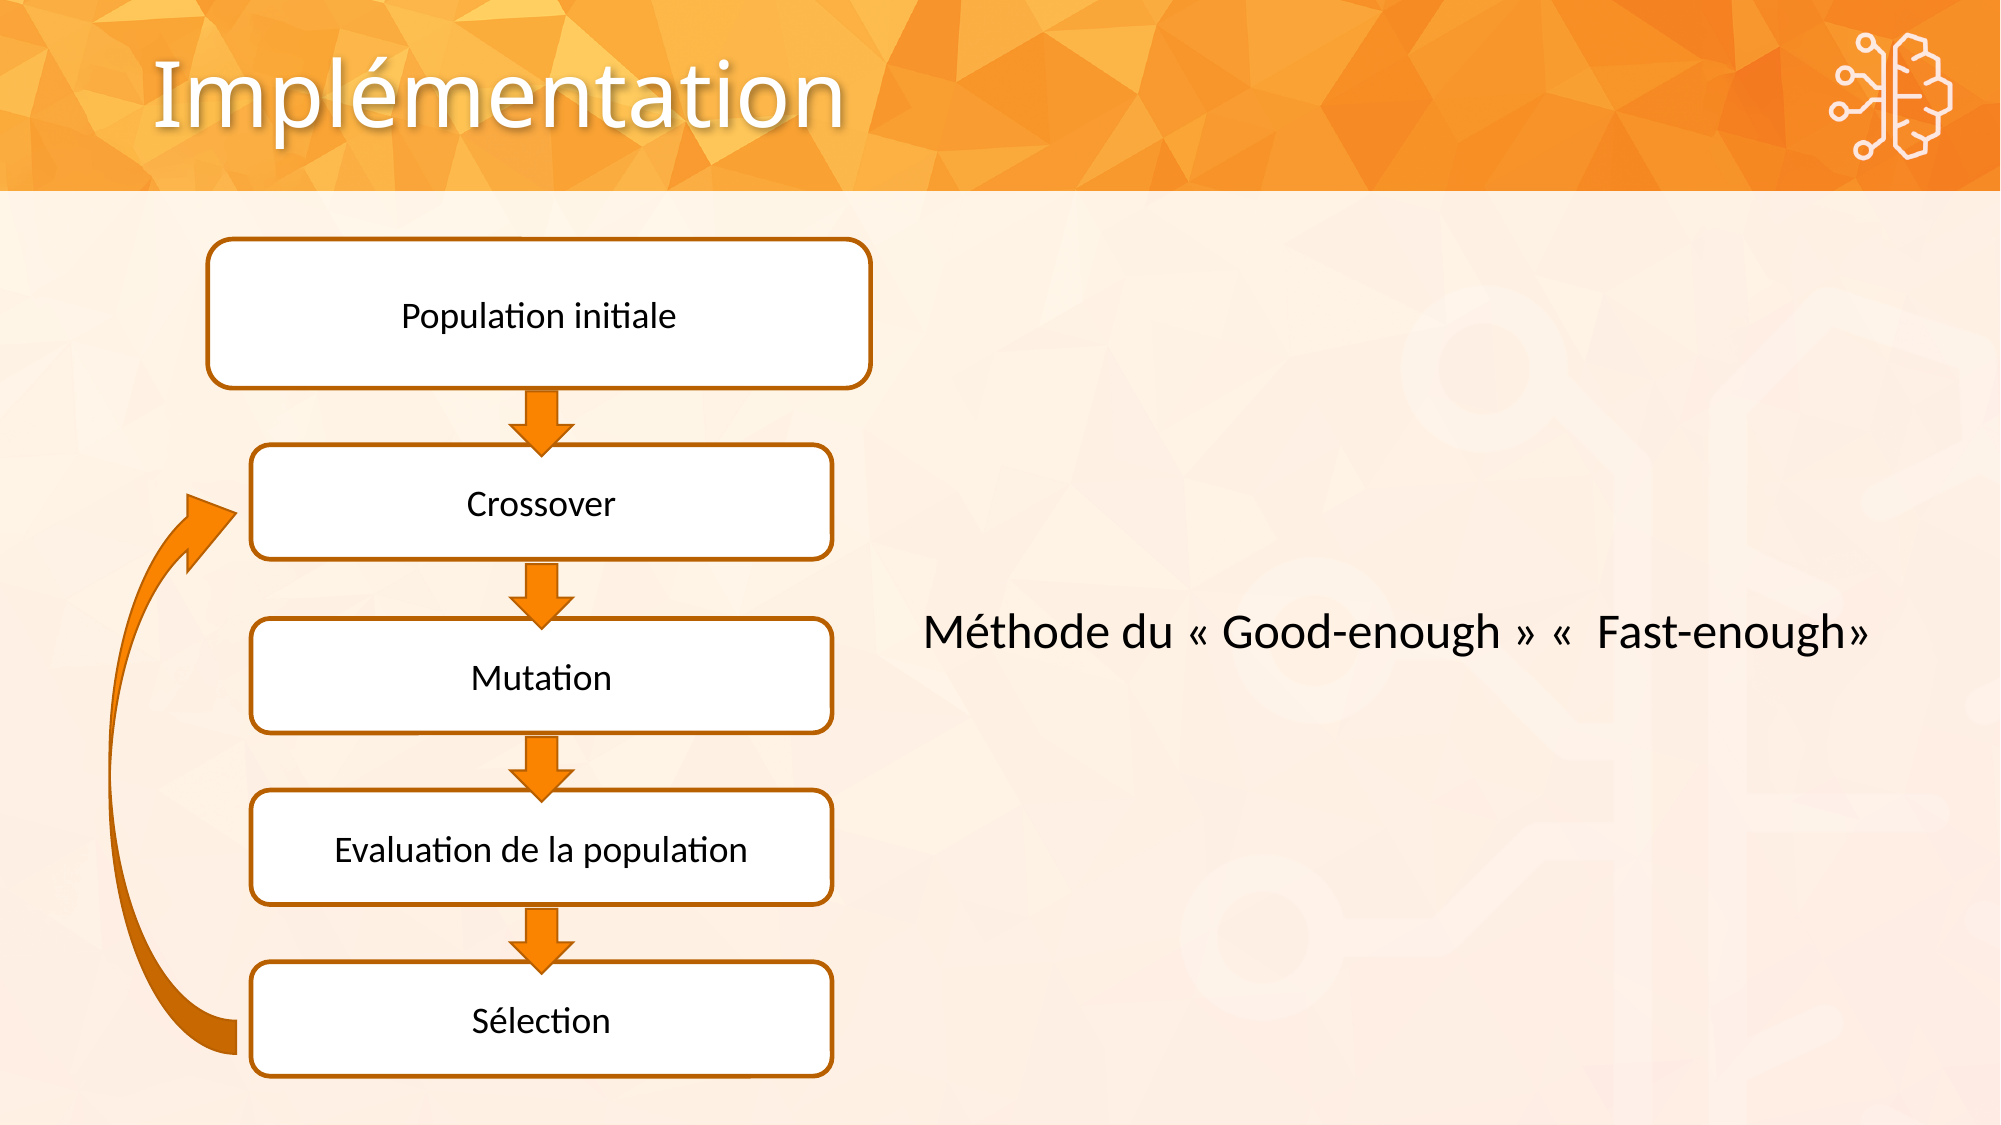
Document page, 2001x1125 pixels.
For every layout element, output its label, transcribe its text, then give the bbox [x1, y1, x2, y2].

text_box Méthode du « Good-enough » « Fast-enough» [907, 591, 2000, 666]
text_box Crossover [249, 443, 834, 561]
text_box Population initiale [206, 238, 872, 390]
text_box [507, 907, 576, 976]
text_box [108, 493, 238, 1055]
text_box [507, 390, 576, 458]
picture [0, 0, 2001, 1125]
text_box Mutation [249, 617, 834, 734]
title Implémentation [137, 37, 1863, 158]
text_box Sélection [249, 960, 834, 1078]
text_box [507, 563, 576, 631]
text_box [507, 735, 576, 804]
text_box Evaluation de la population [249, 789, 834, 906]
